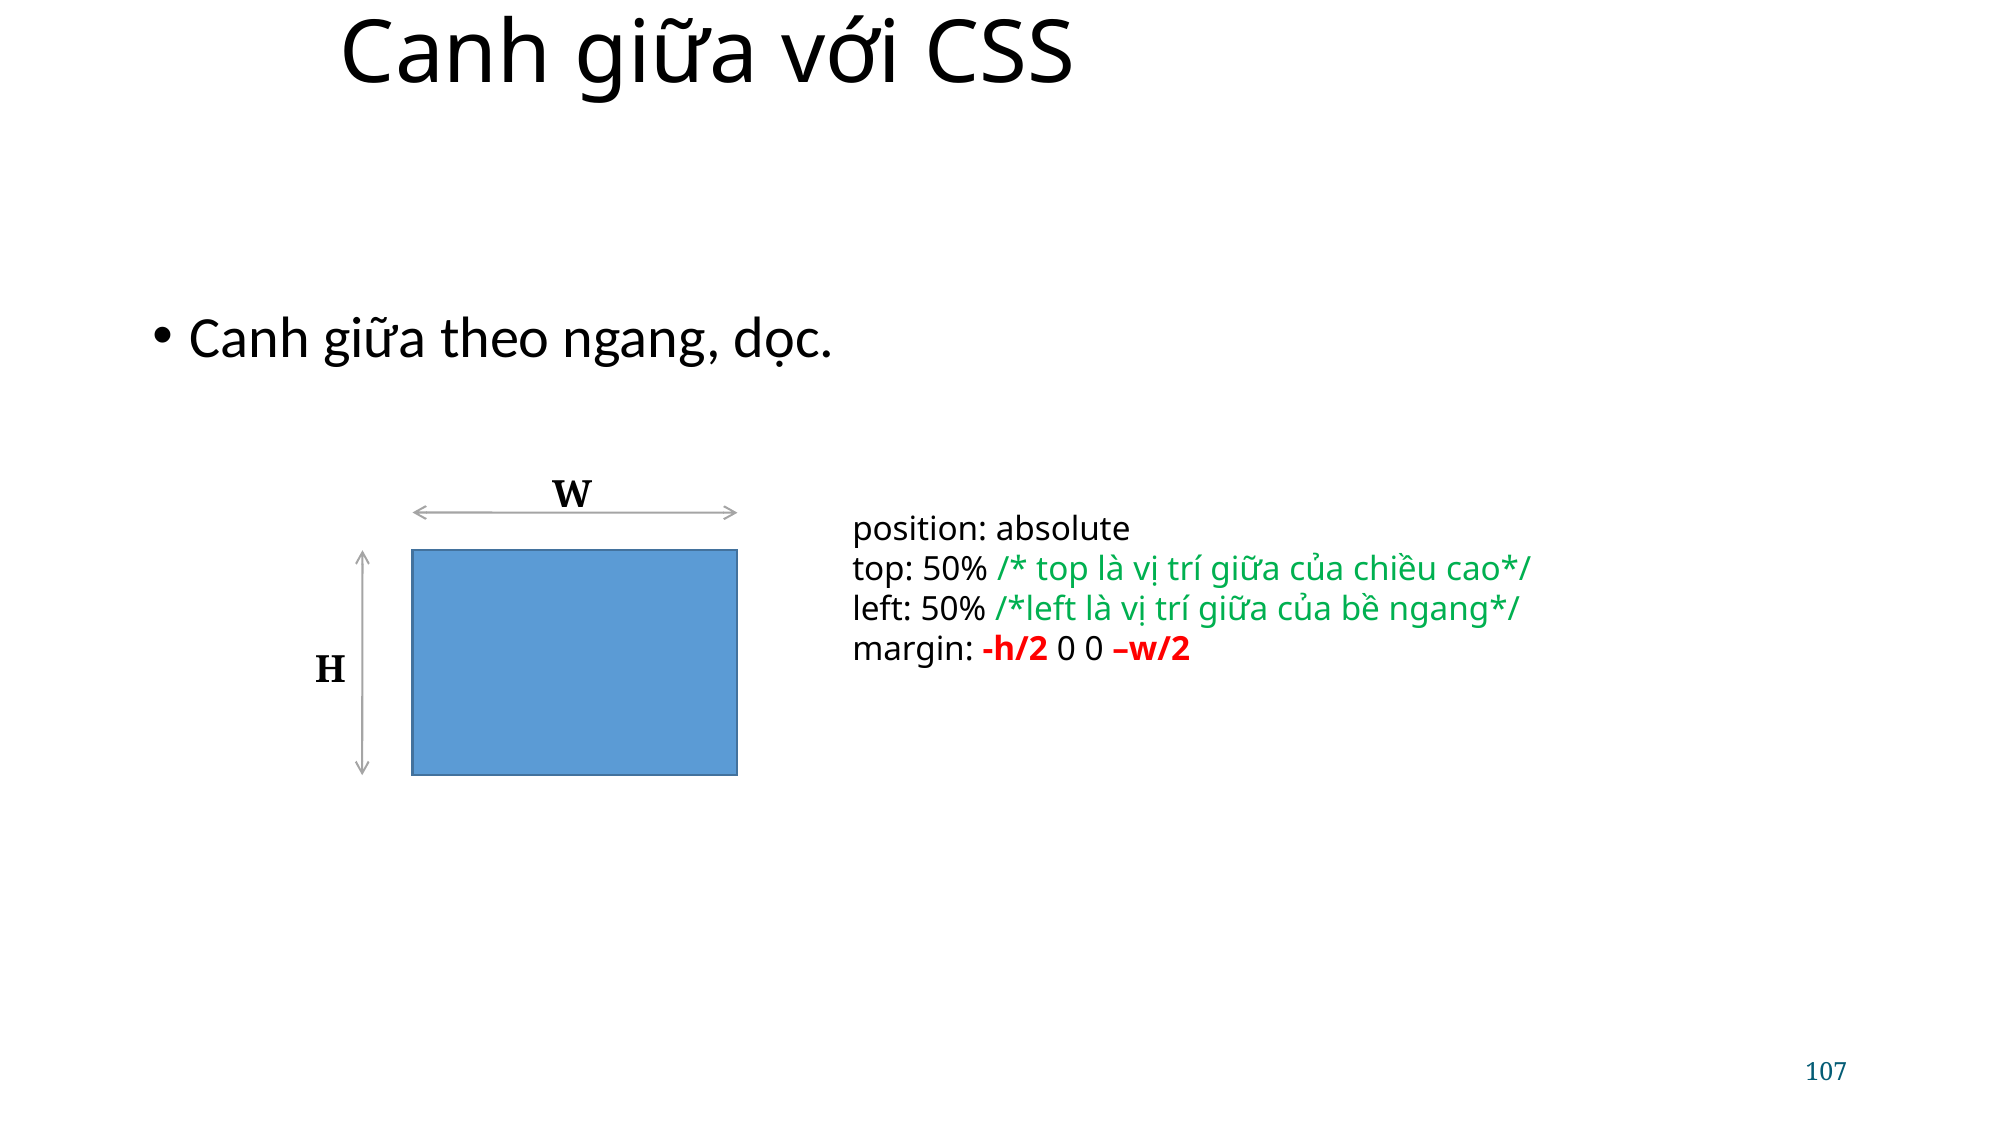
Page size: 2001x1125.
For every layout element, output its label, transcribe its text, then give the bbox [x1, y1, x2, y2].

list Canh giữa theo ngang, dọc. [137, 299, 1863, 1014]
slide_number 107 [1412, 1042, 1863, 1103]
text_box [299, 462, 1700, 776]
title Canh giữa với CSS [324, 0, 1713, 110]
